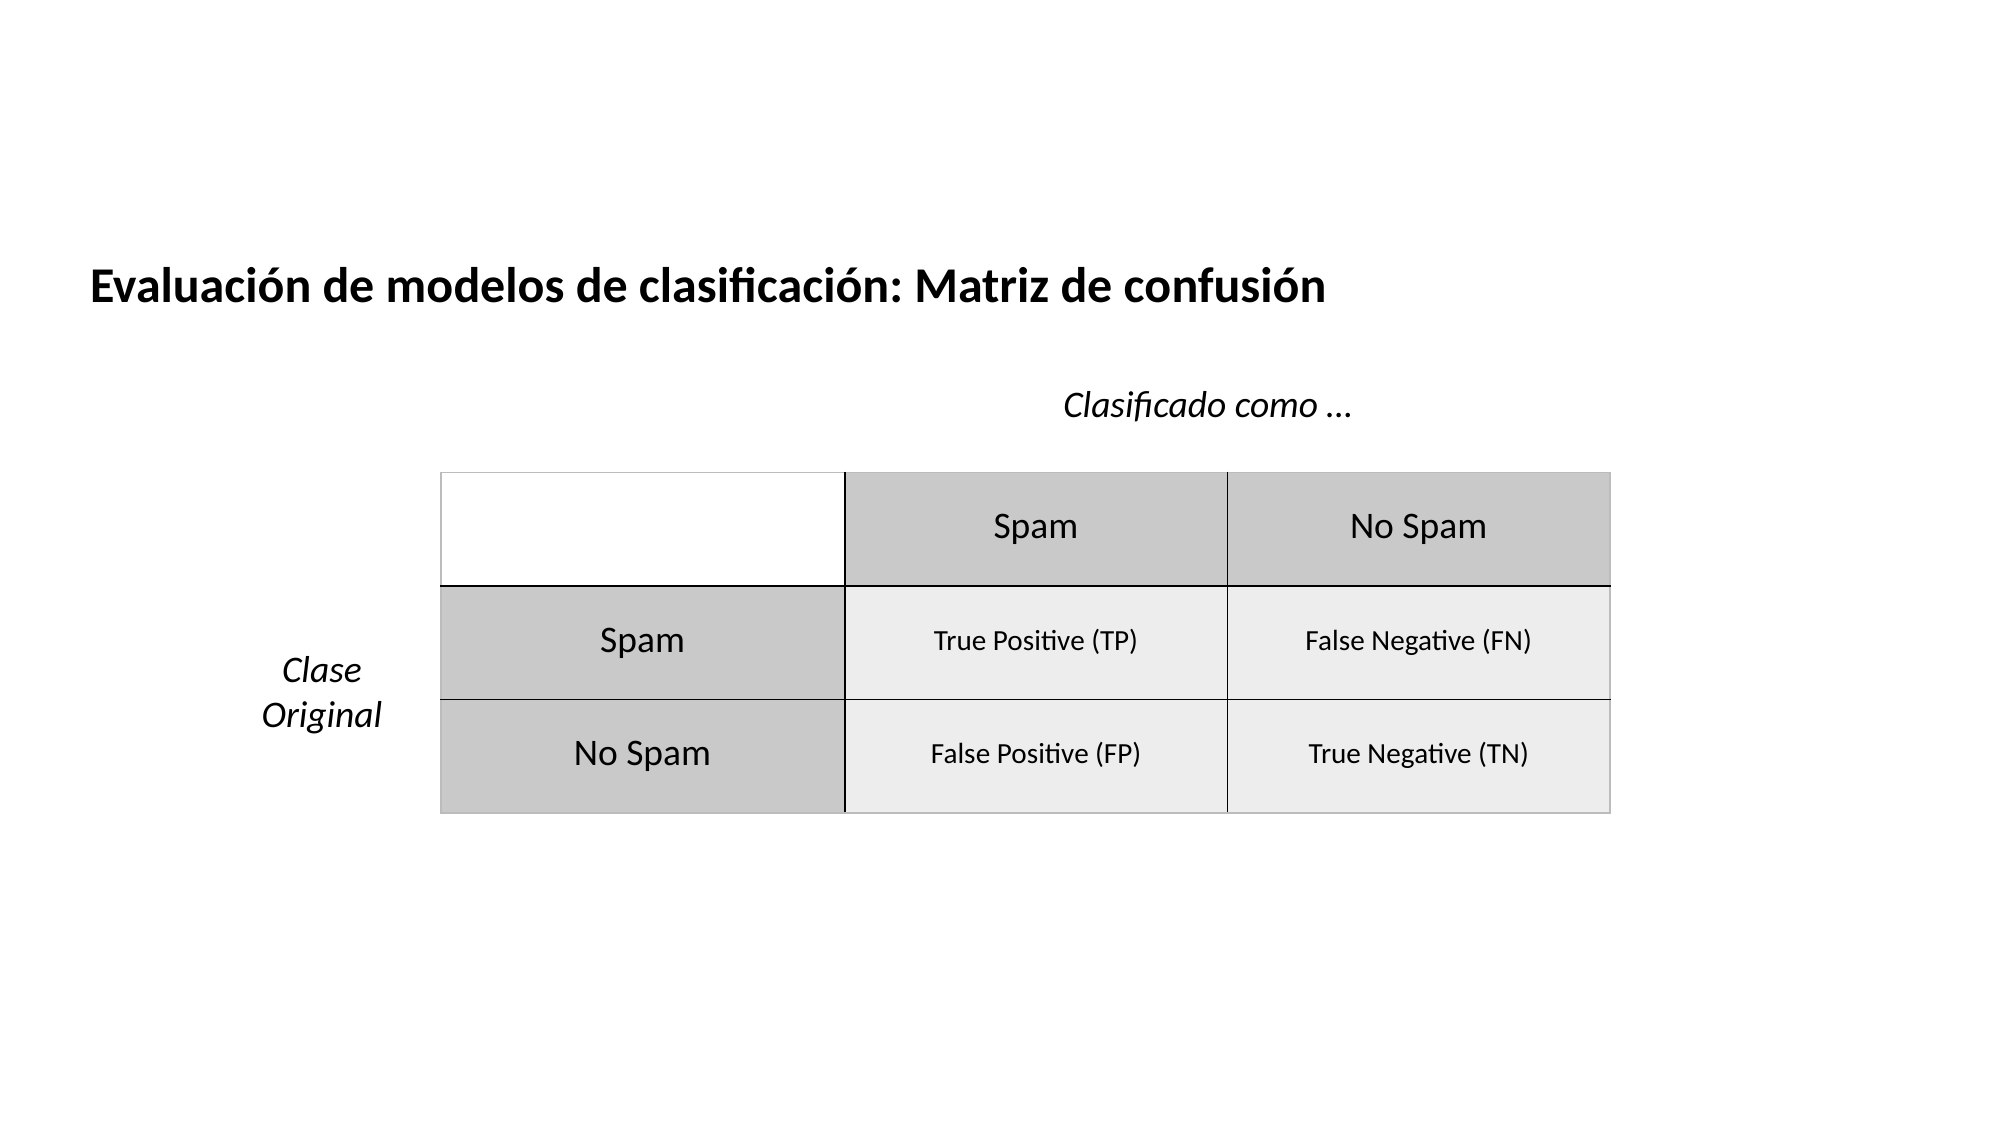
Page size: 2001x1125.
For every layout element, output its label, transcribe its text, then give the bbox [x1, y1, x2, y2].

text_box Clasificado como … [1048, 373, 1417, 433]
table_cell True Negative (TN) [1228, 700, 1609, 812]
table_cell No Spam [442, 700, 844, 812]
table_cell False Negative (FN) [1228, 587, 1609, 699]
table_header [442, 473, 844, 585]
table_header Spam [846, 473, 1227, 585]
table_cell False Positive (FP) [846, 700, 1227, 812]
text_box Clase Original [222, 637, 422, 743]
table_header No Spam [1228, 473, 1609, 585]
table_cell Spam [442, 587, 844, 699]
text_box Evaluación de modelos de clasificación: Matriz de confusión [73, 215, 1451, 320]
table_cell True Positive (TP) [846, 587, 1227, 699]
